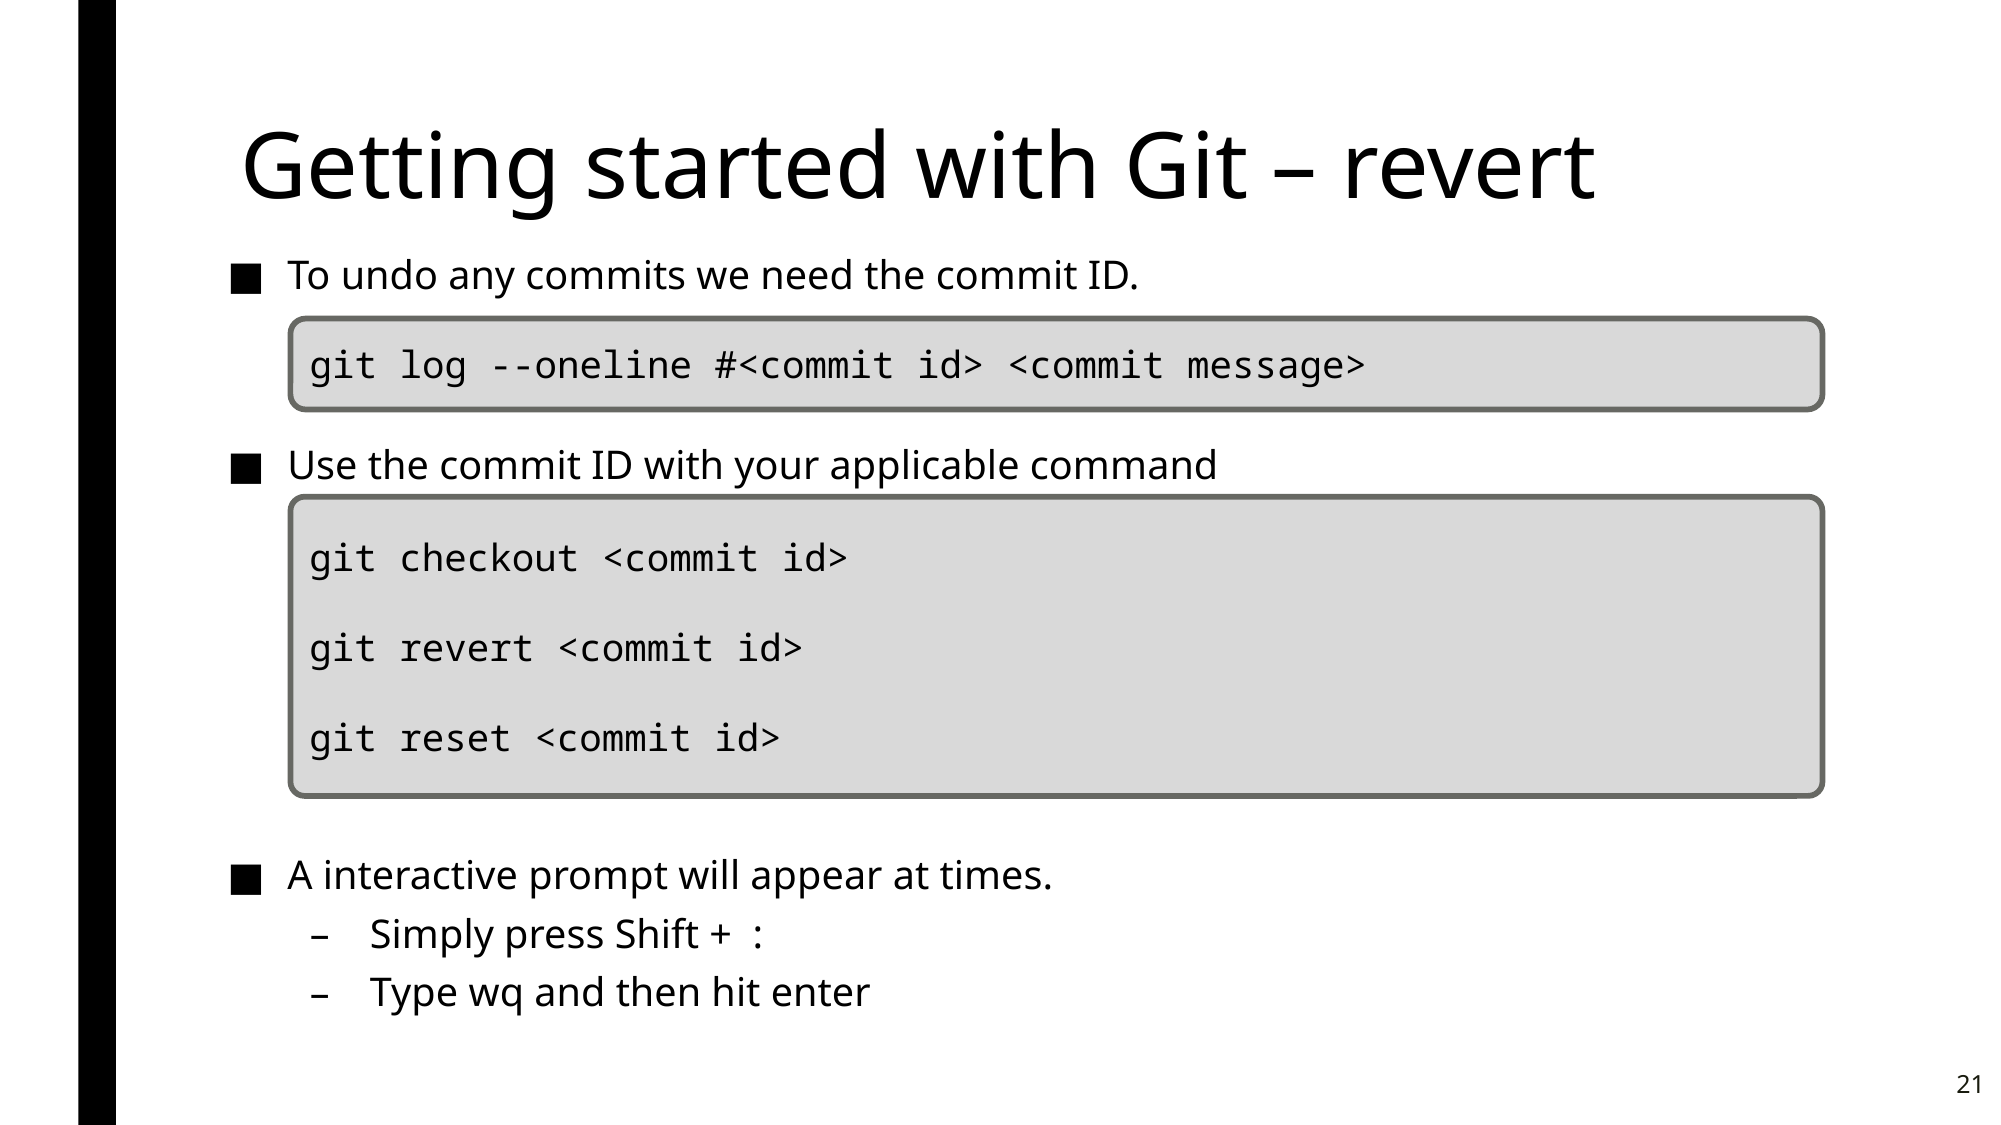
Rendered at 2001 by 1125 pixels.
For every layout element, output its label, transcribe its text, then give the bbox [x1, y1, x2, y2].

text_box git log --oneline #<commit id> <commit message> [287, 315, 1826, 413]
title Getting started with Git – revert [225, 112, 1800, 236]
text_box git checkout <commit id> git revert <commit id> git reset <commit id> [287, 493, 1826, 799]
list To undo any commits we need the commit ID. Use the commit ID with your applicable command A interactive prompt will appear at times. Simply press Shift + : Type wq and then hit enter [212, 246, 1788, 1075]
slide_number 21 [1738, 1052, 2000, 1119]
